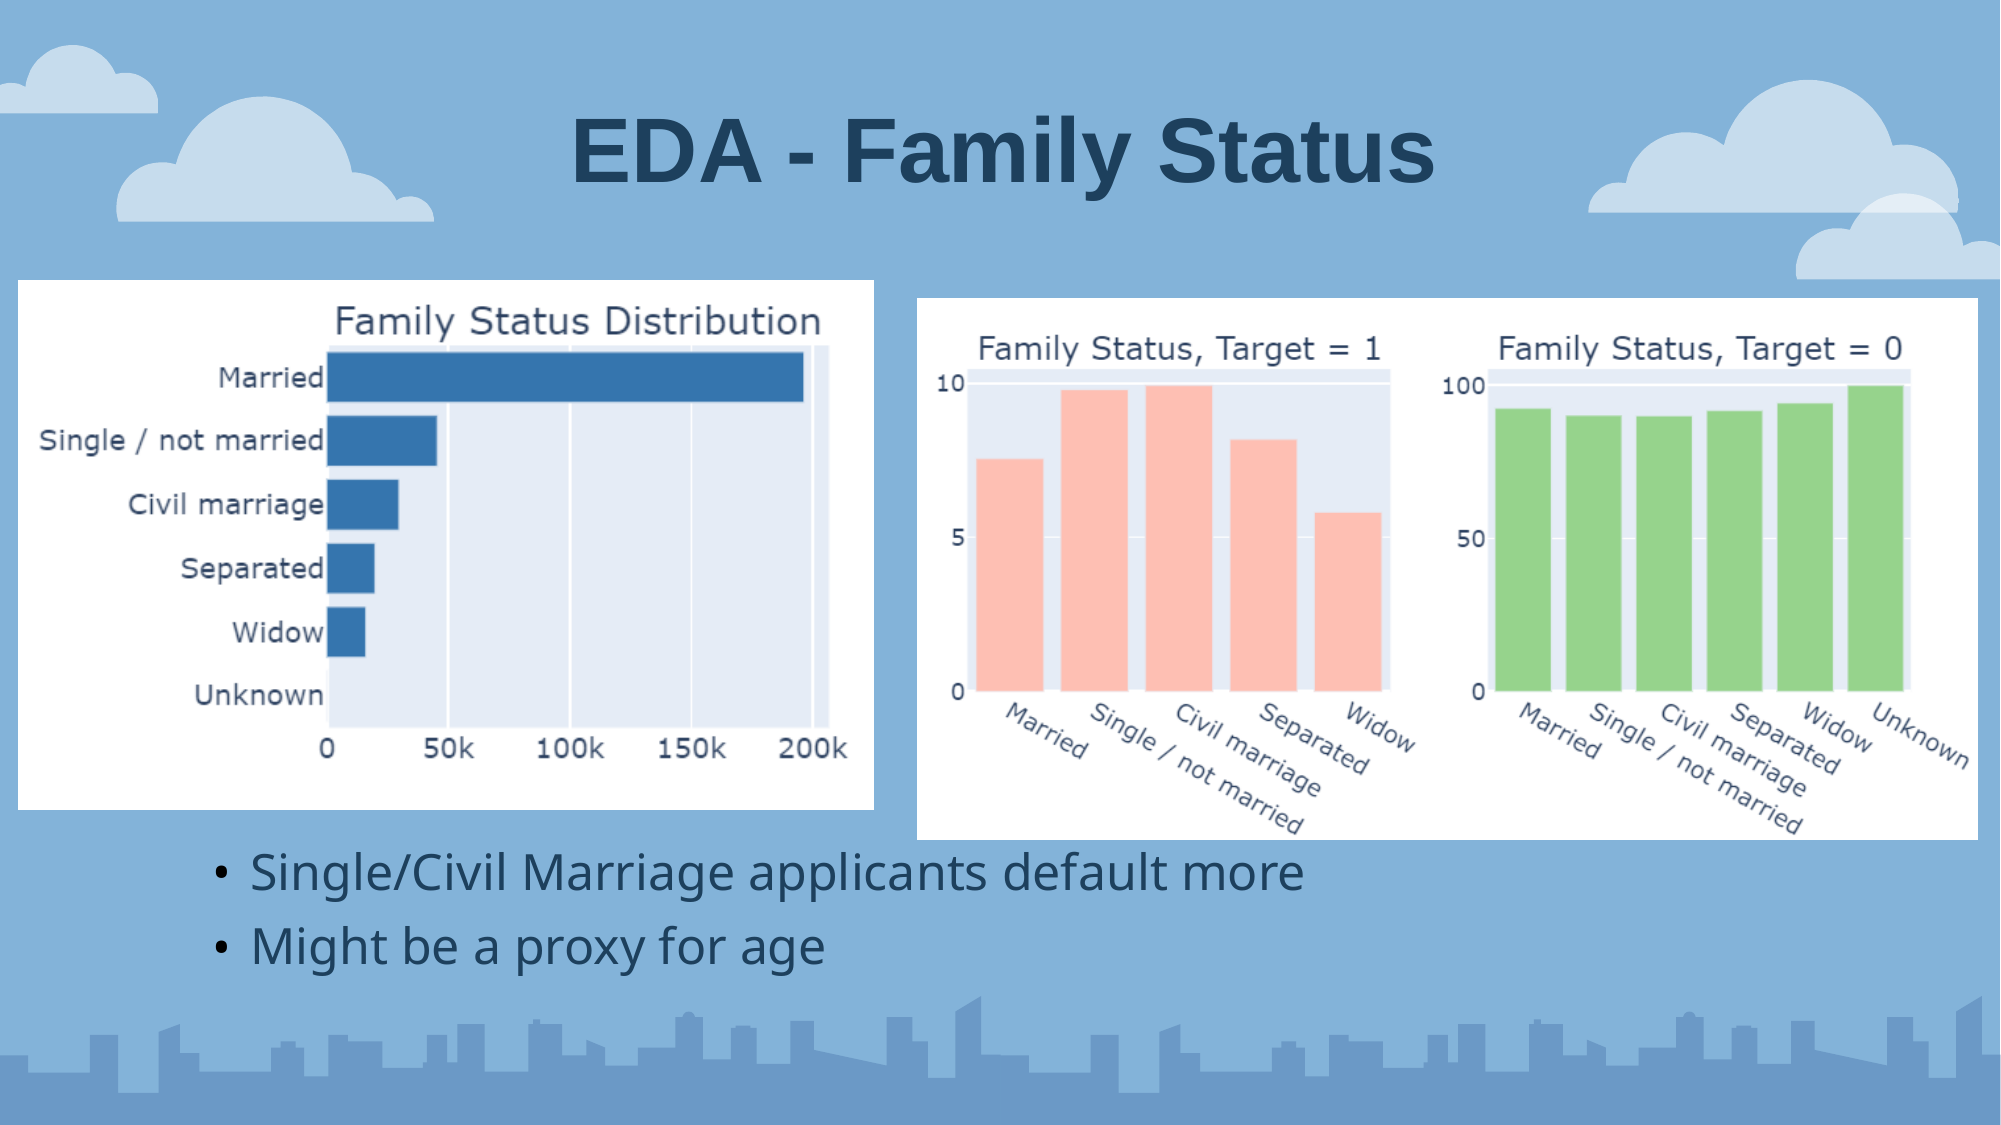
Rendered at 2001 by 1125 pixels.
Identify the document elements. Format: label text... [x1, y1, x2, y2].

text_box EDA - Family Status [78, 83, 1931, 209]
picture [917, 297, 1978, 840]
picture [18, 280, 874, 811]
list Single/Civil Marriage applicants default more Might be a proxy for age [197, 839, 1866, 1011]
